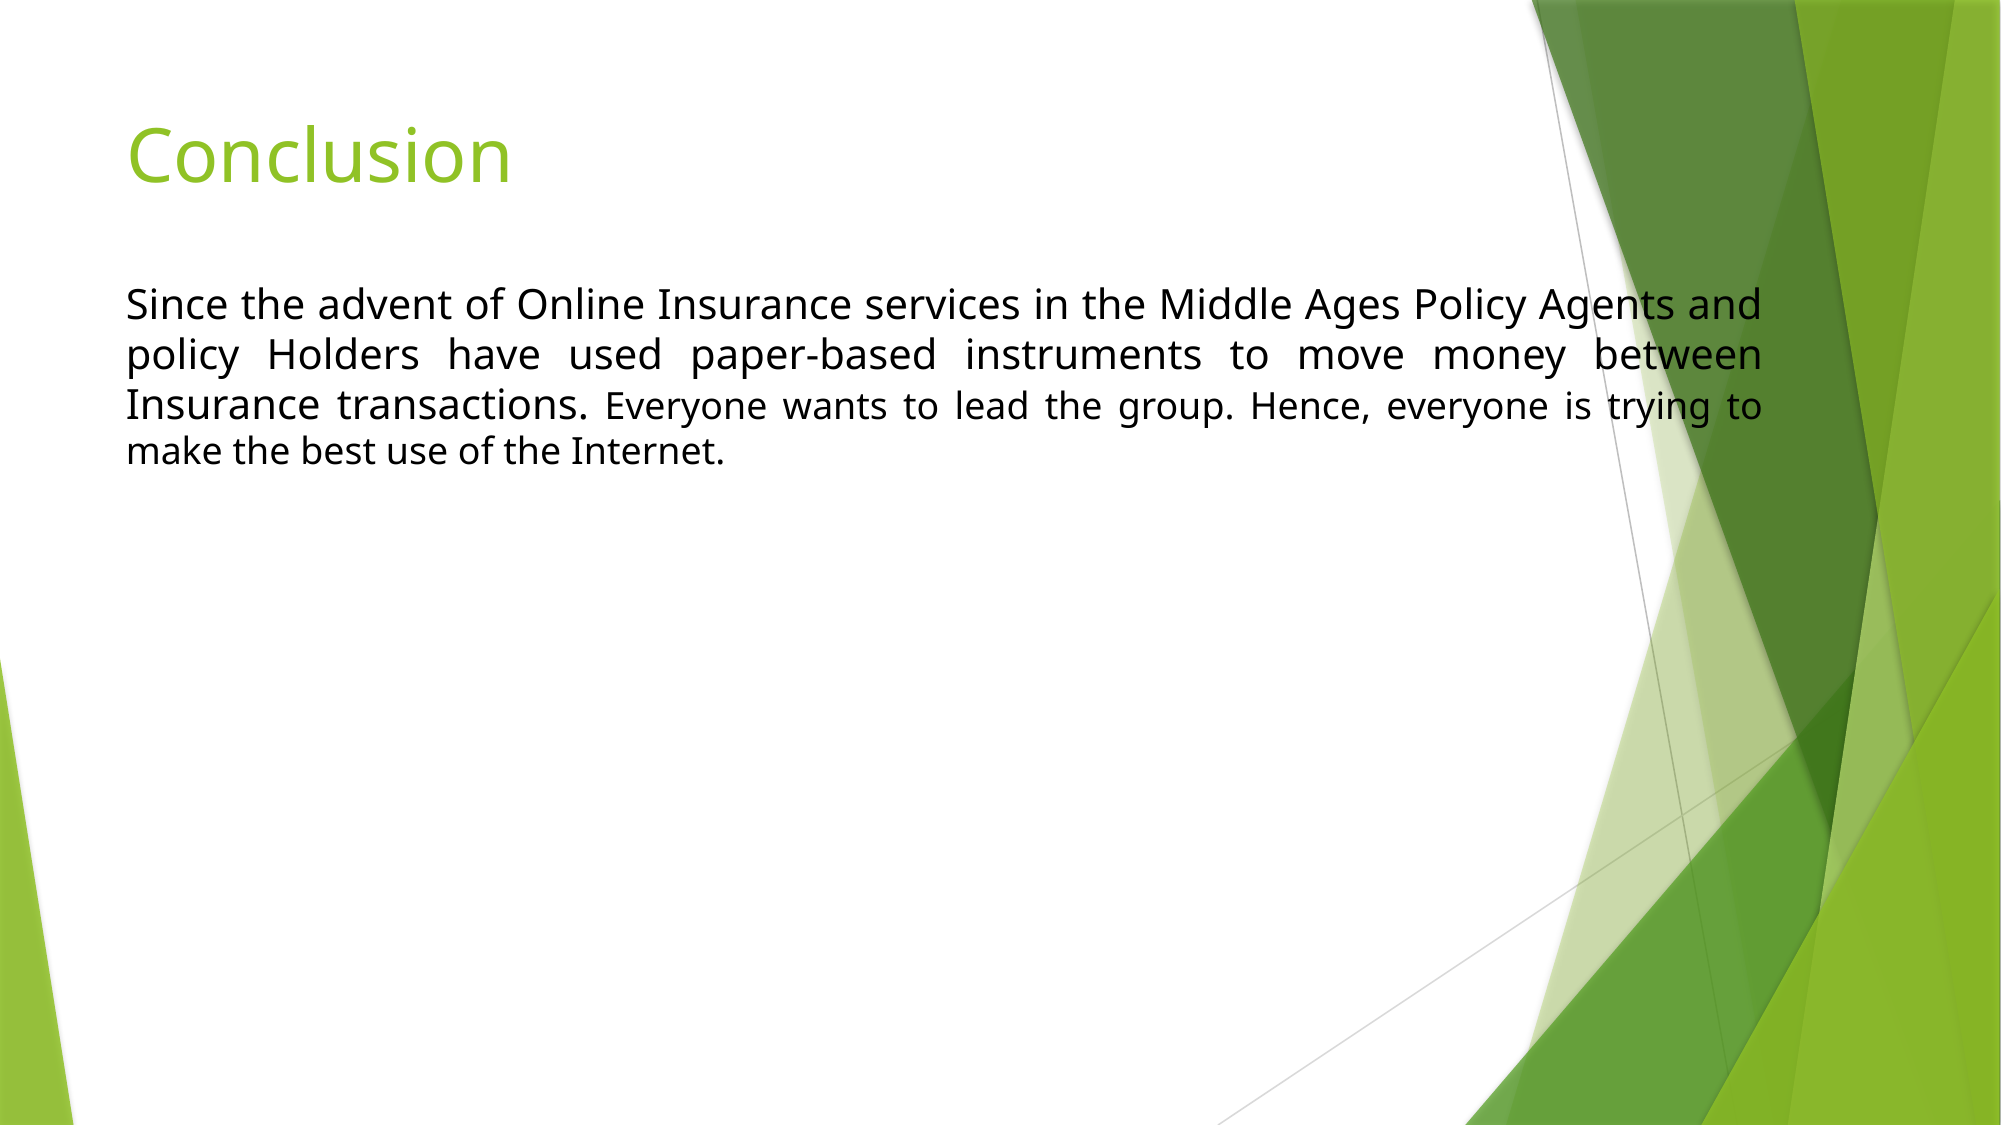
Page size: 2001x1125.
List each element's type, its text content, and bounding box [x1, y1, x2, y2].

title Conclusion [111, 99, 1522, 270]
text_box Since the advent of Online Insurance services in the Middle Ages Policy Agents and policy Holders have used paper-based instruments to move money between Insurance transactions. Everyone wants to lead the group. Hence, everyone is trying to make the best use of the Internet. [111, 270, 1779, 480]
